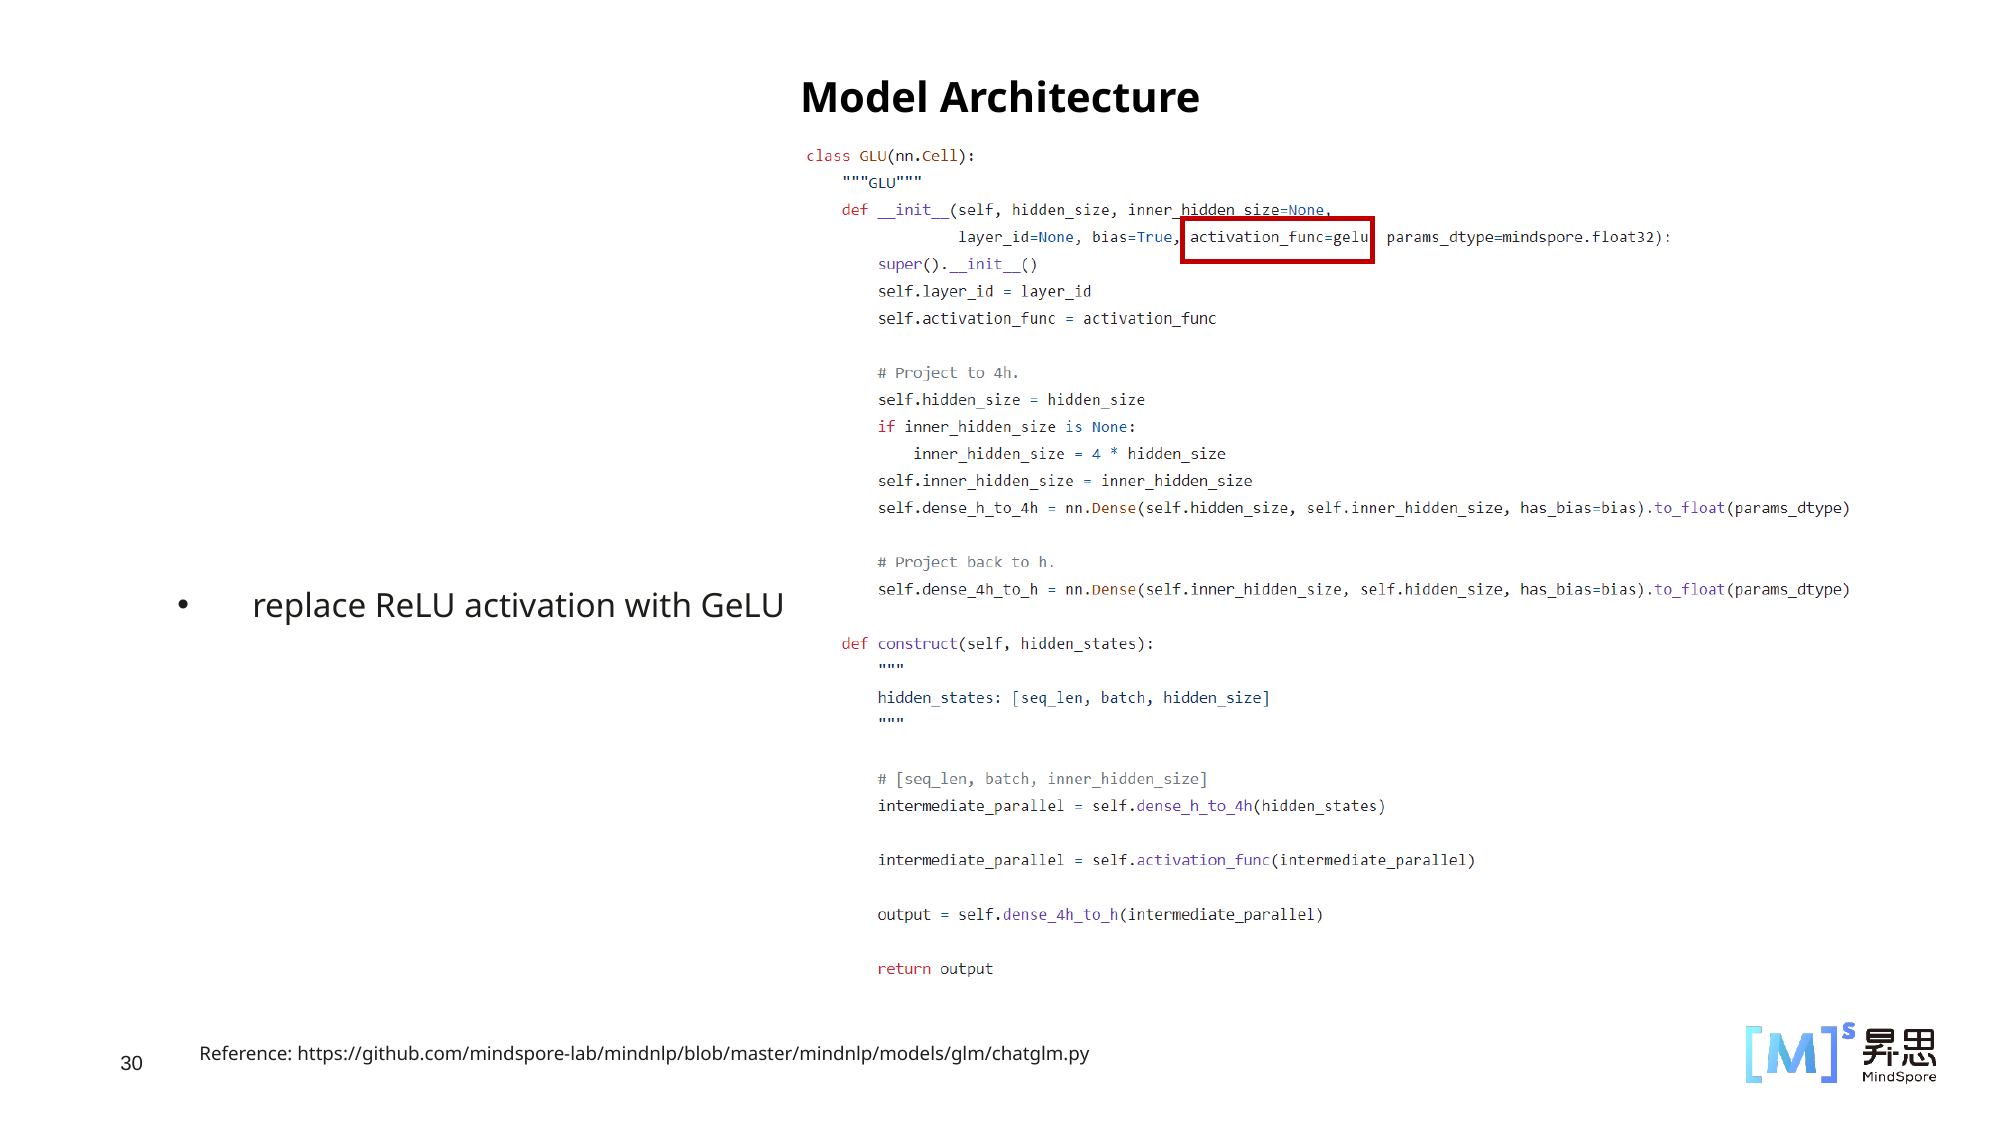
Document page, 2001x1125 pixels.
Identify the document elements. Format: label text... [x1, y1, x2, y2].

picture [794, 138, 1953, 995]
text_box Model Architecture [194, 70, 1807, 121]
picture [1742, 1020, 1942, 1042]
text_box replace ReLU activation with GeLU [162, 544, 794, 632]
slide_number [1550, 1042, 2001, 1103]
text_box Reference: https://github.com/mindspore-lab/mindnlp/blob/master/mindnlp/models/glm/chatglm.py [184, 1022, 1398, 1072]
